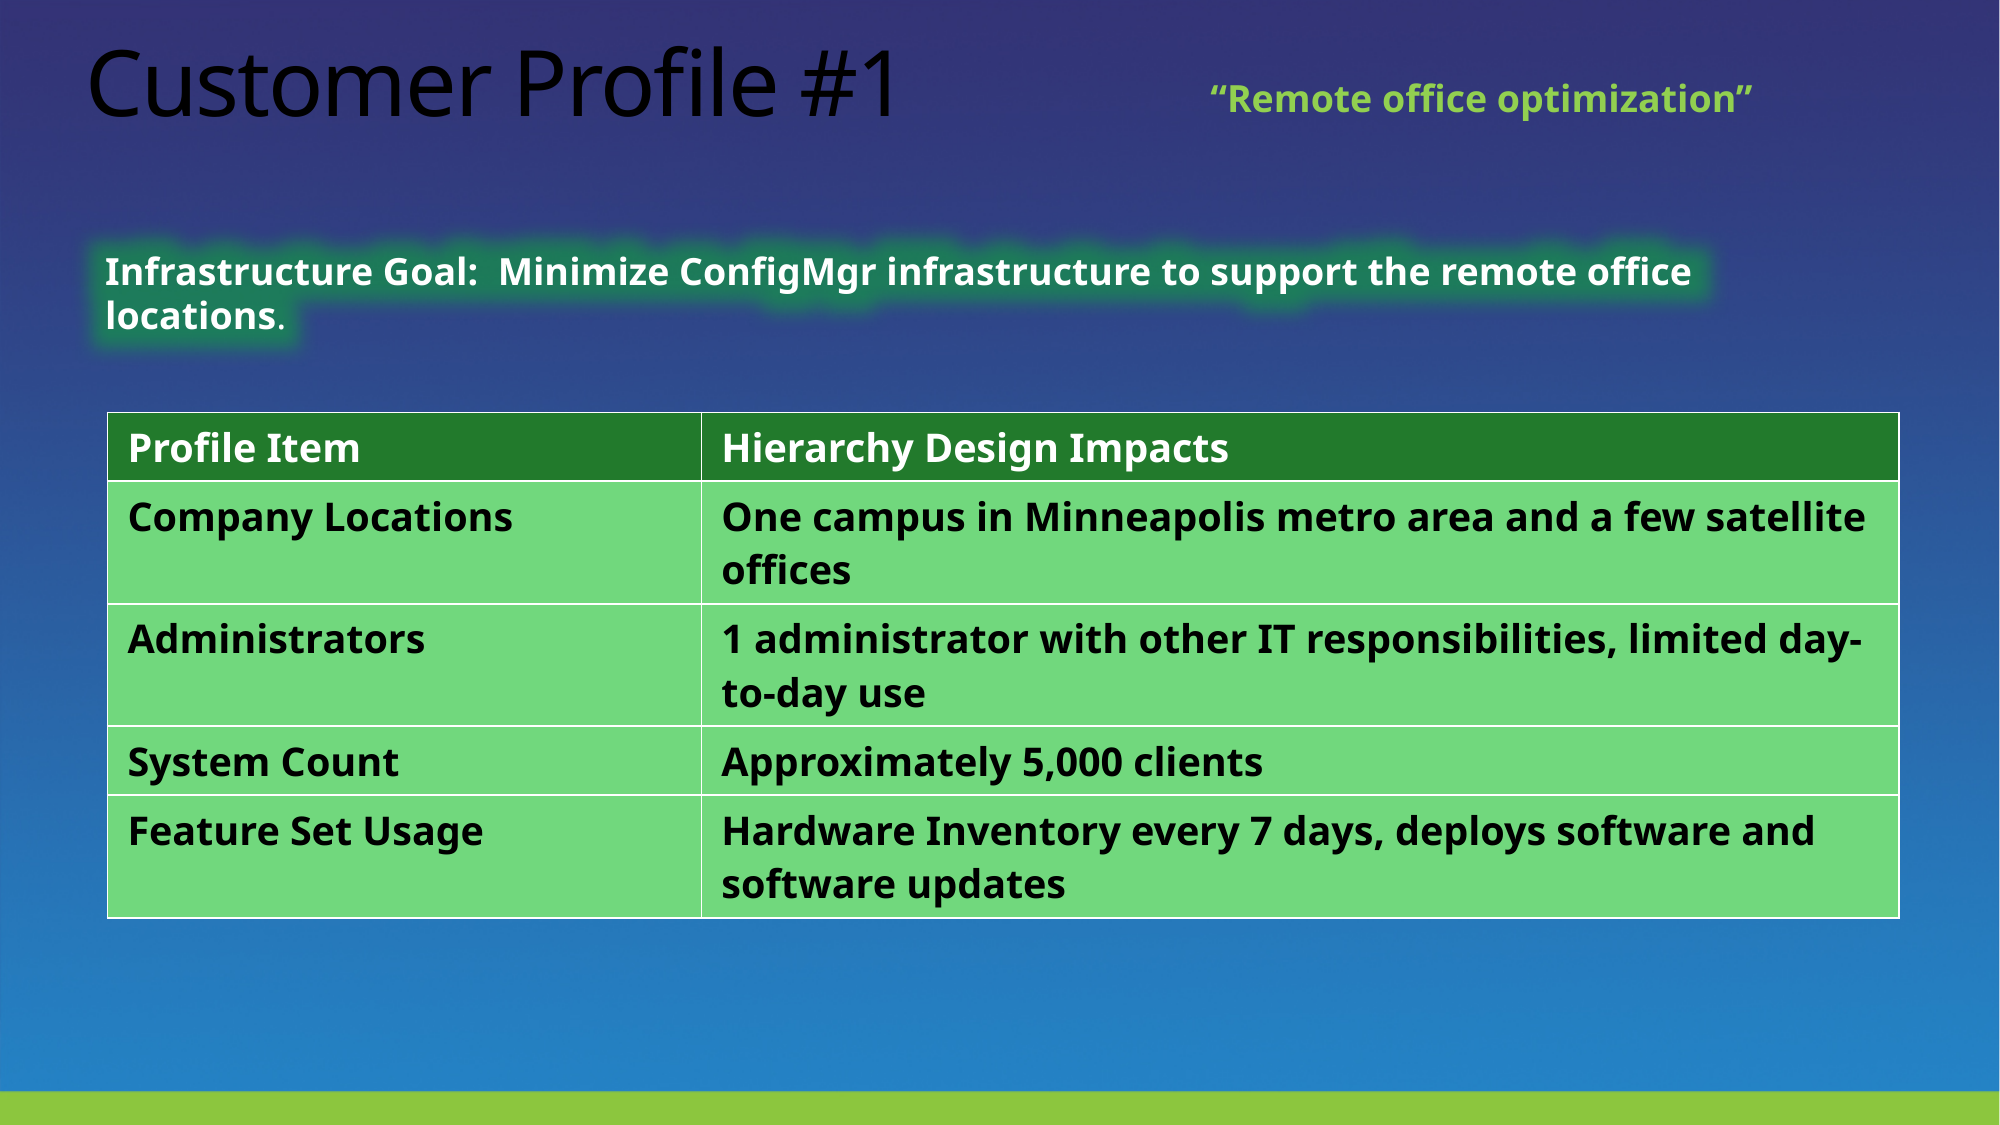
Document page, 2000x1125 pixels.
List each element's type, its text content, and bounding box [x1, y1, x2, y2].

table_cell Hardware Inventory every 7 days, deploys software and software updates [702, 796, 1898, 917]
table_cell One campus in Minneapolis metro area and a few satellite offices [702, 482, 1898, 603]
text_box Infrastructure Goal: Minimize ConfigMgr infrastructure to support the remote office locations. [85, 237, 1835, 348]
table_cell Feature Set Usage [108, 796, 701, 917]
text_box “Remote office optimization” [1190, 64, 1774, 130]
table_cell 1 administrator with other IT responsibilities, limited day-to-day use [702, 605, 1898, 725]
table_cell Approximately 5,000 clients [702, 727, 1898, 794]
title Customer Profile #1 [85, 37, 1914, 138]
table_header Hierarchy Design Impacts [702, 413, 1898, 480]
table_cell Company Locations [108, 482, 701, 603]
table_header Profile Item [108, 413, 701, 480]
picture [0, 0, 2000, 1125]
table_cell Administrators [108, 605, 701, 725]
table_cell System Count [108, 727, 701, 794]
